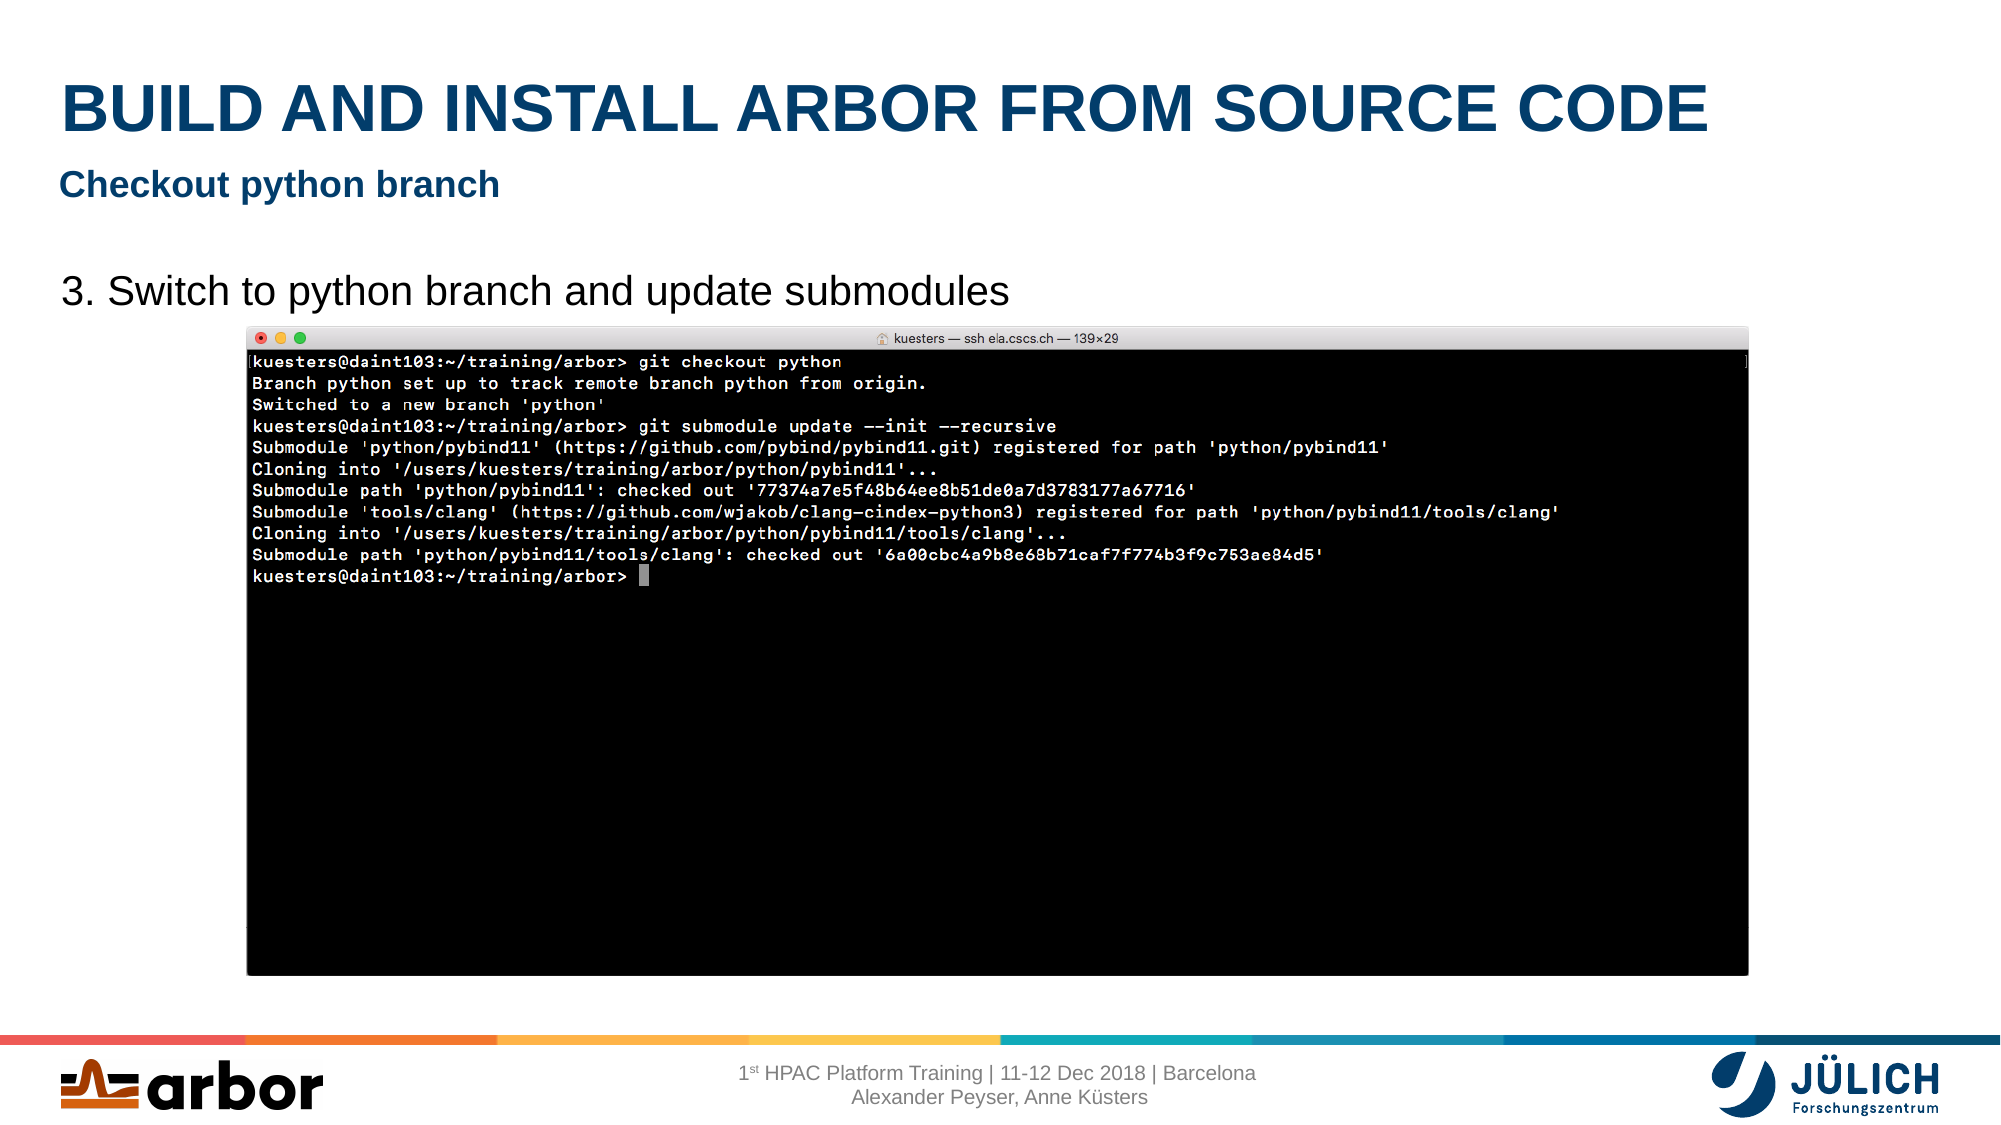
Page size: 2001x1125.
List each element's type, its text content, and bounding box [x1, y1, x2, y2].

picture [246, 326, 1749, 976]
list Checkout python branch [58, 154, 1937, 238]
title Build and Install Arbor from source code [60, 53, 1940, 238]
picture [0, 1035, 1503, 1045]
picture [61, 1059, 323, 1110]
list 3. Switch to python branch and update submodules [60, 256, 1940, 948]
